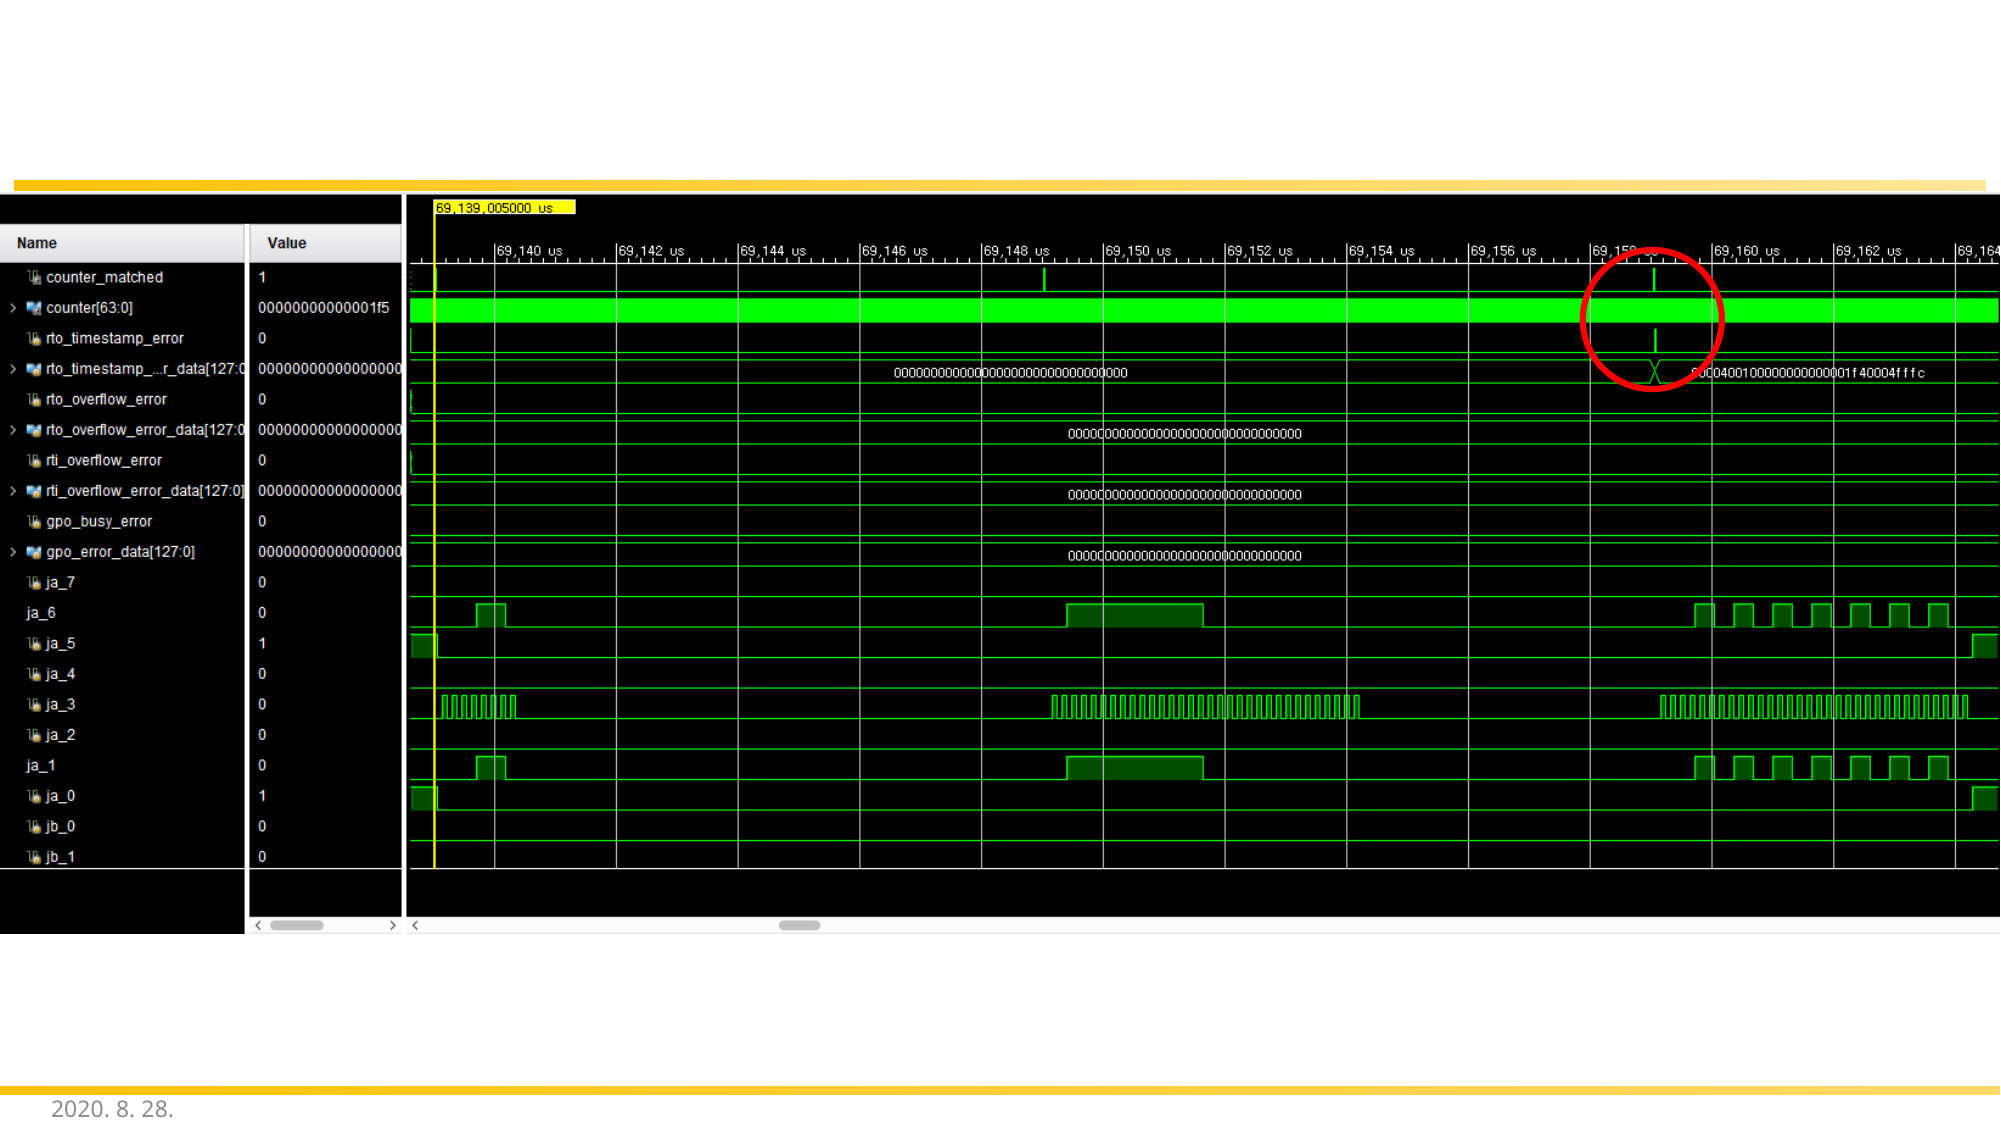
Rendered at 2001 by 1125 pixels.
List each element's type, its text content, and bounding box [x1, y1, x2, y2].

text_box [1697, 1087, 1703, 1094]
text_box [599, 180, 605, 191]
text_box sck [1008, 180, 1014, 191]
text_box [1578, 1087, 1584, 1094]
slide_number 2020. 8. 28. [36, 1078, 486, 1125]
picture [0, 191, 2000, 934]
